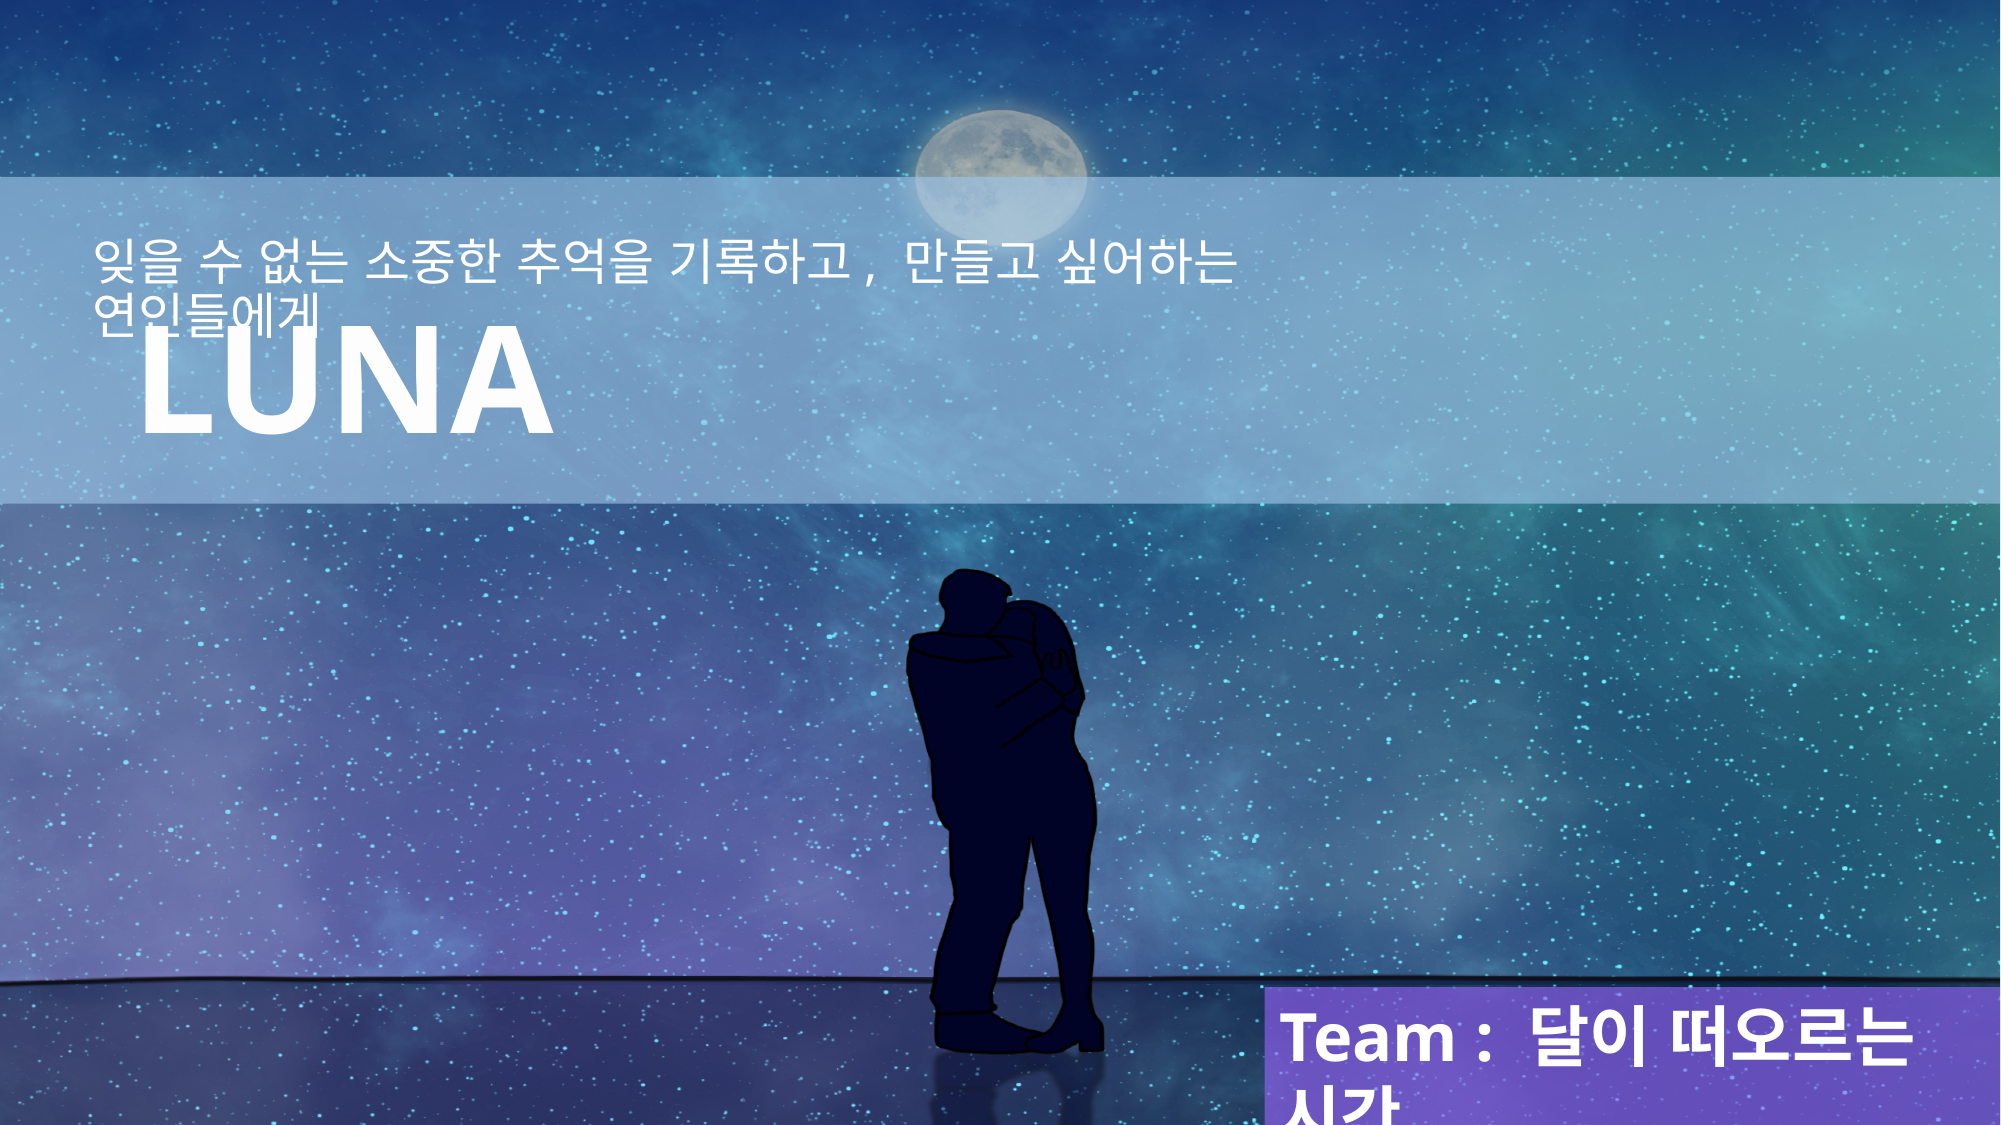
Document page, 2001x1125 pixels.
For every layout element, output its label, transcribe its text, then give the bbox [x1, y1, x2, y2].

text_box Team : 달이 떠오르는 시간 [1264, 987, 2000, 1125]
subtitle 잊을 수 없는 소중한 추억을 기록하고, 만들고 싶어하는 연인들에게 [77, 229, 1352, 300]
picture [0, 0, 2001, 1125]
title LUNA [0, 176, 2000, 504]
